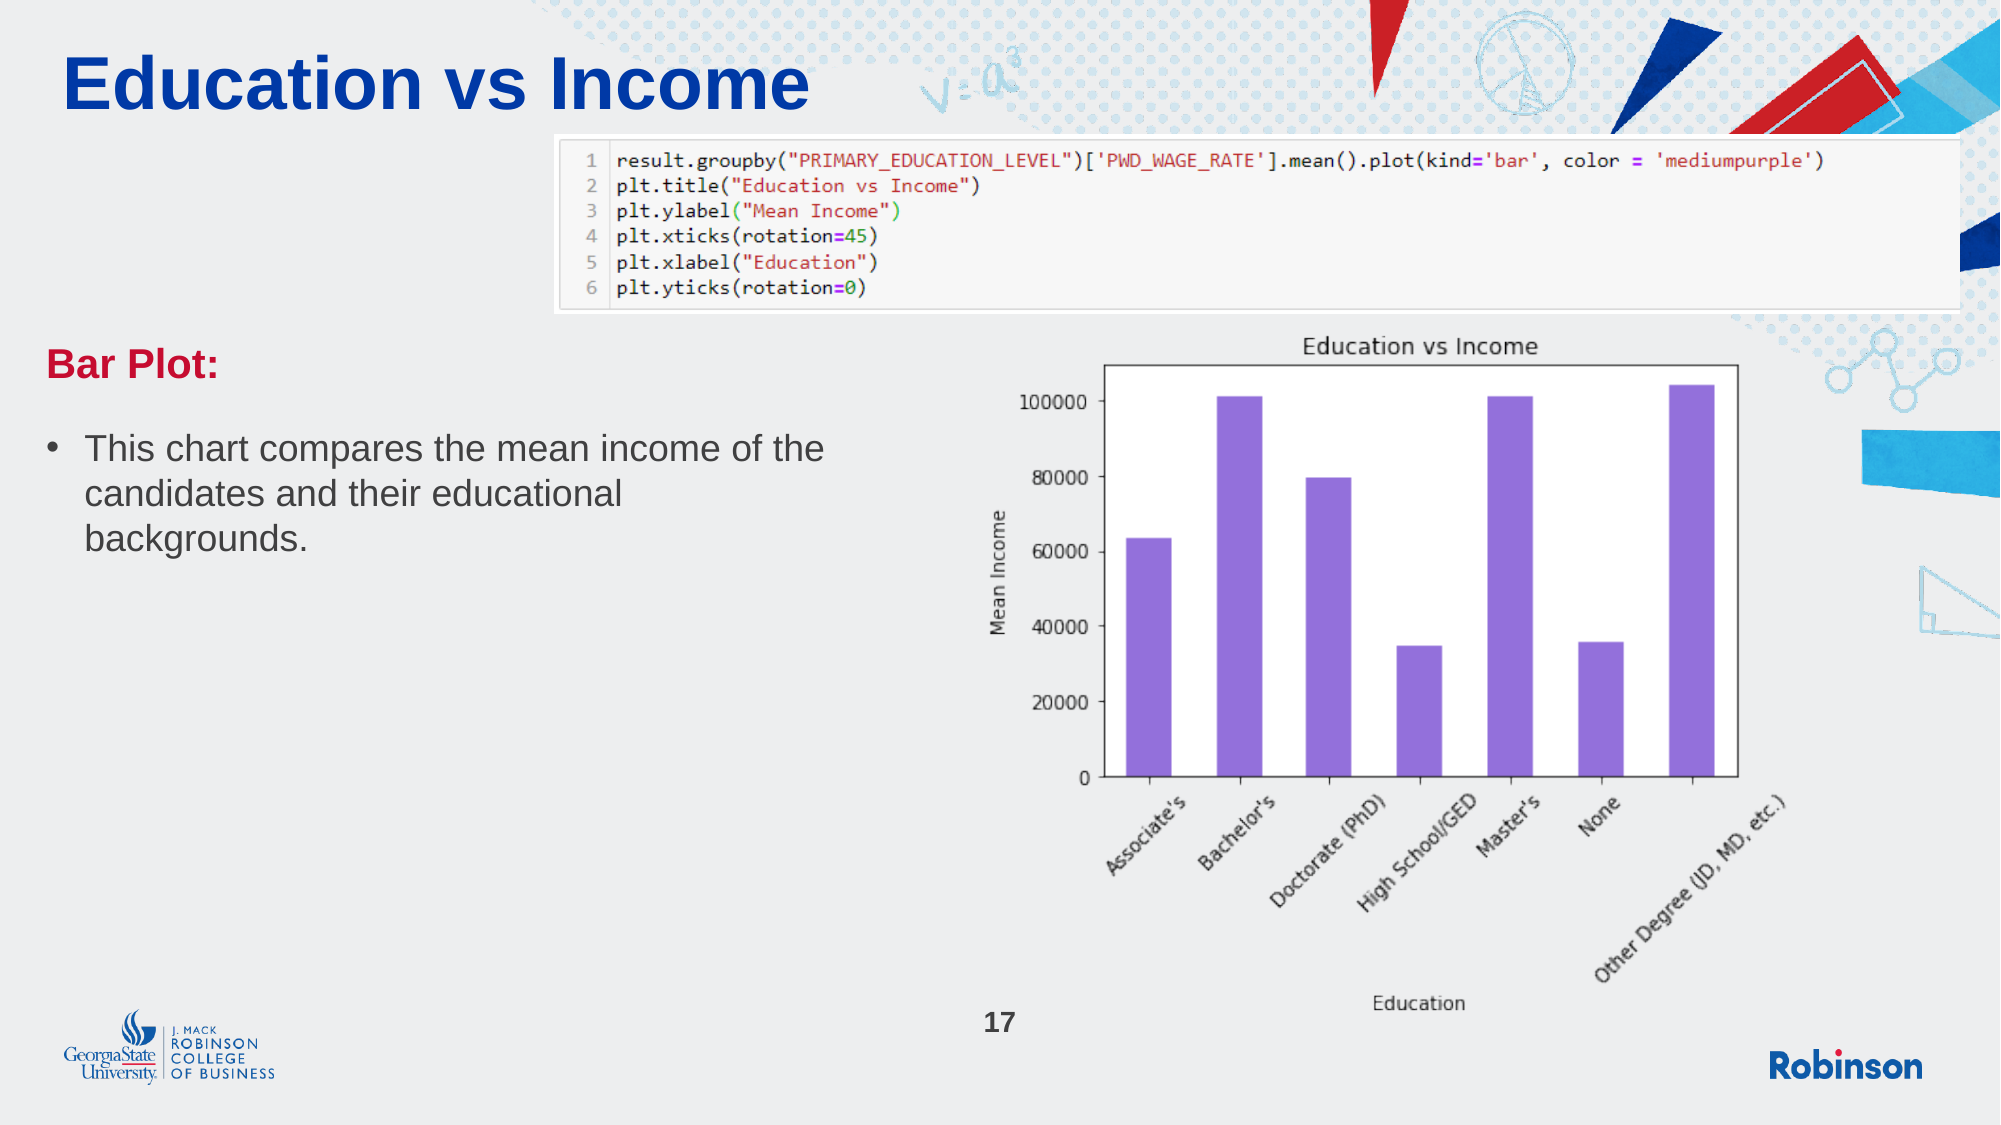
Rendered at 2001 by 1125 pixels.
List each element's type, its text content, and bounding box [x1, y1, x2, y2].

list Bar Plot: This chart compares the mean income of the candidates and their educational backgrounds. [46, 336, 835, 1013]
picture [0, 0, 2000, 1125]
slide_number ‹#› [924, 983, 1076, 1059]
title Education vs Income [62, 0, 1938, 126]
